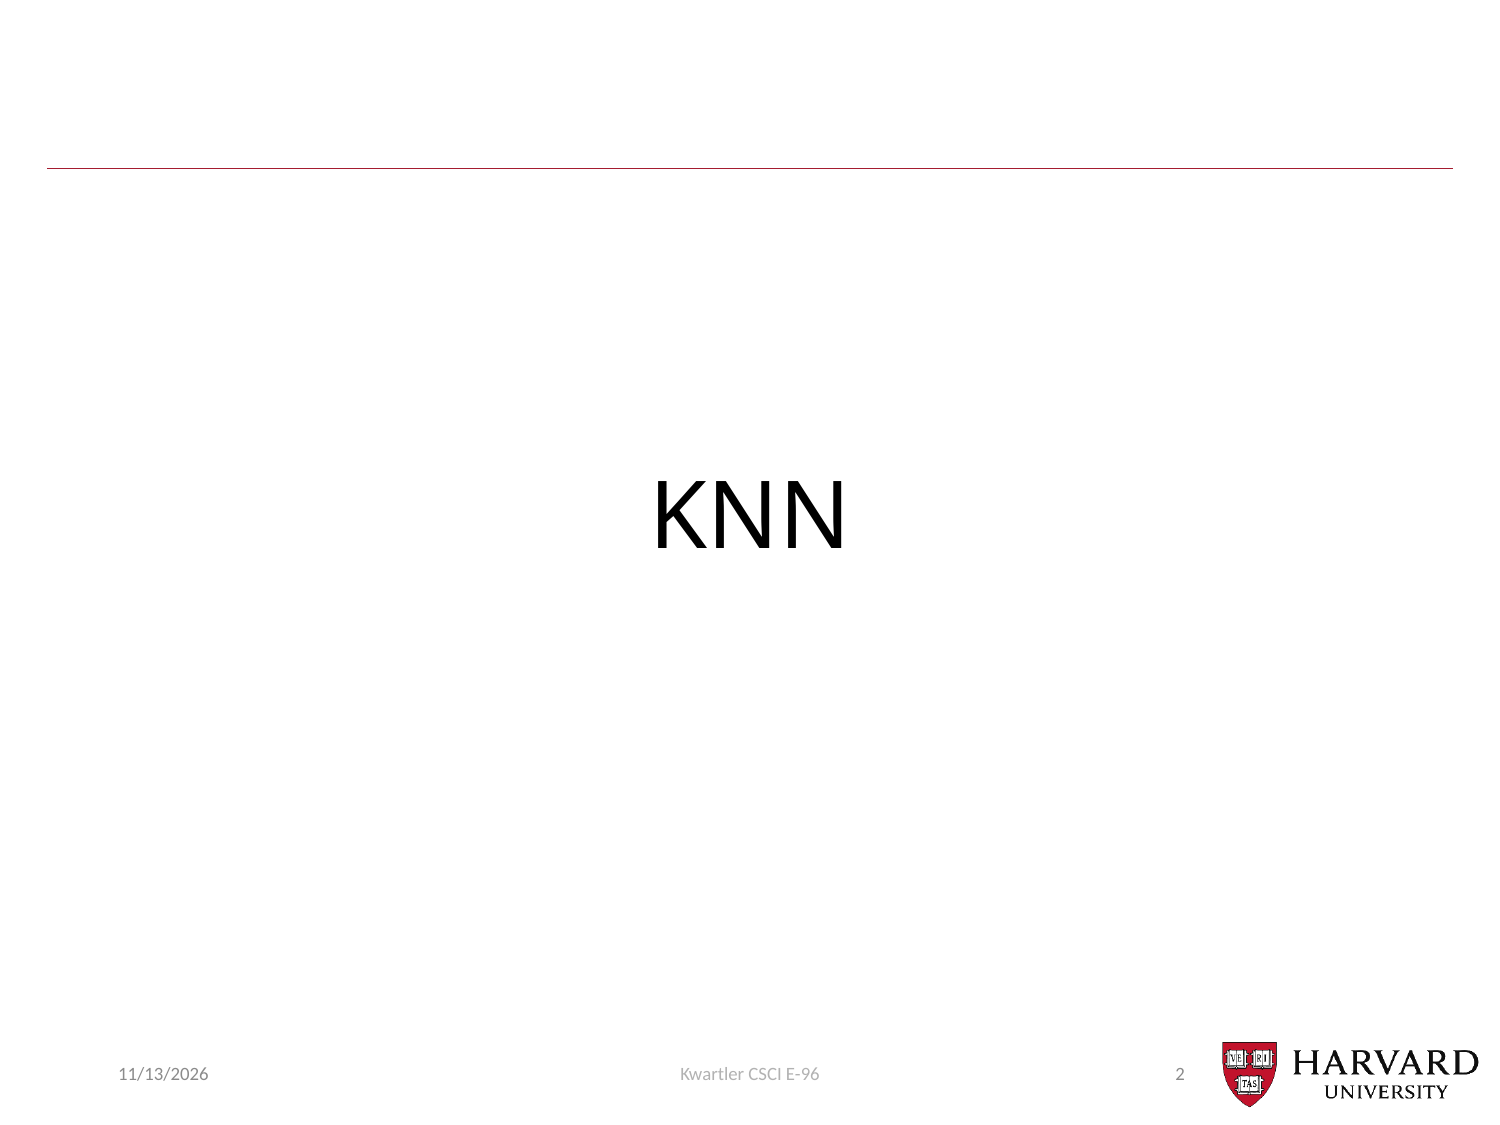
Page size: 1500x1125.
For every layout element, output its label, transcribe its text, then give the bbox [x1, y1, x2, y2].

slide_number 2 [1059, 1042, 1200, 1103]
picture [1200, 1024, 1500, 1125]
footer Kwartler CSCI E-96 [496, 1042, 1004, 1103]
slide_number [103, 1042, 441, 1103]
title KNN [187, 184, 1313, 576]
